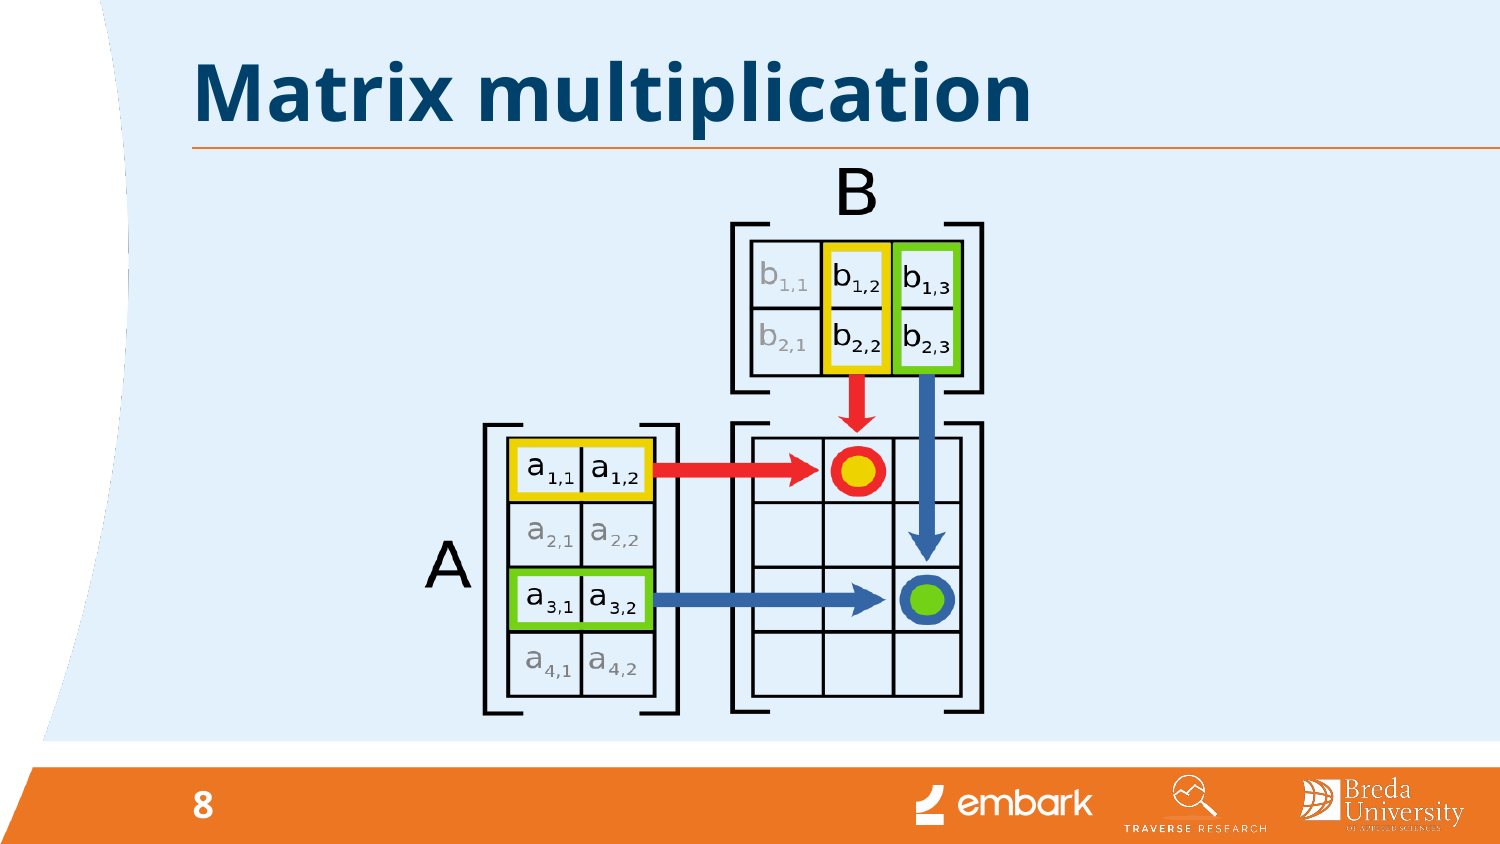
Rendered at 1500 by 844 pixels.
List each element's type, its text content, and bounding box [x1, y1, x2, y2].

slide_number 8 [177, 773, 351, 819]
title Matrix multiplication [191, 3, 1341, 138]
picture [0, 0, 1500, 844]
